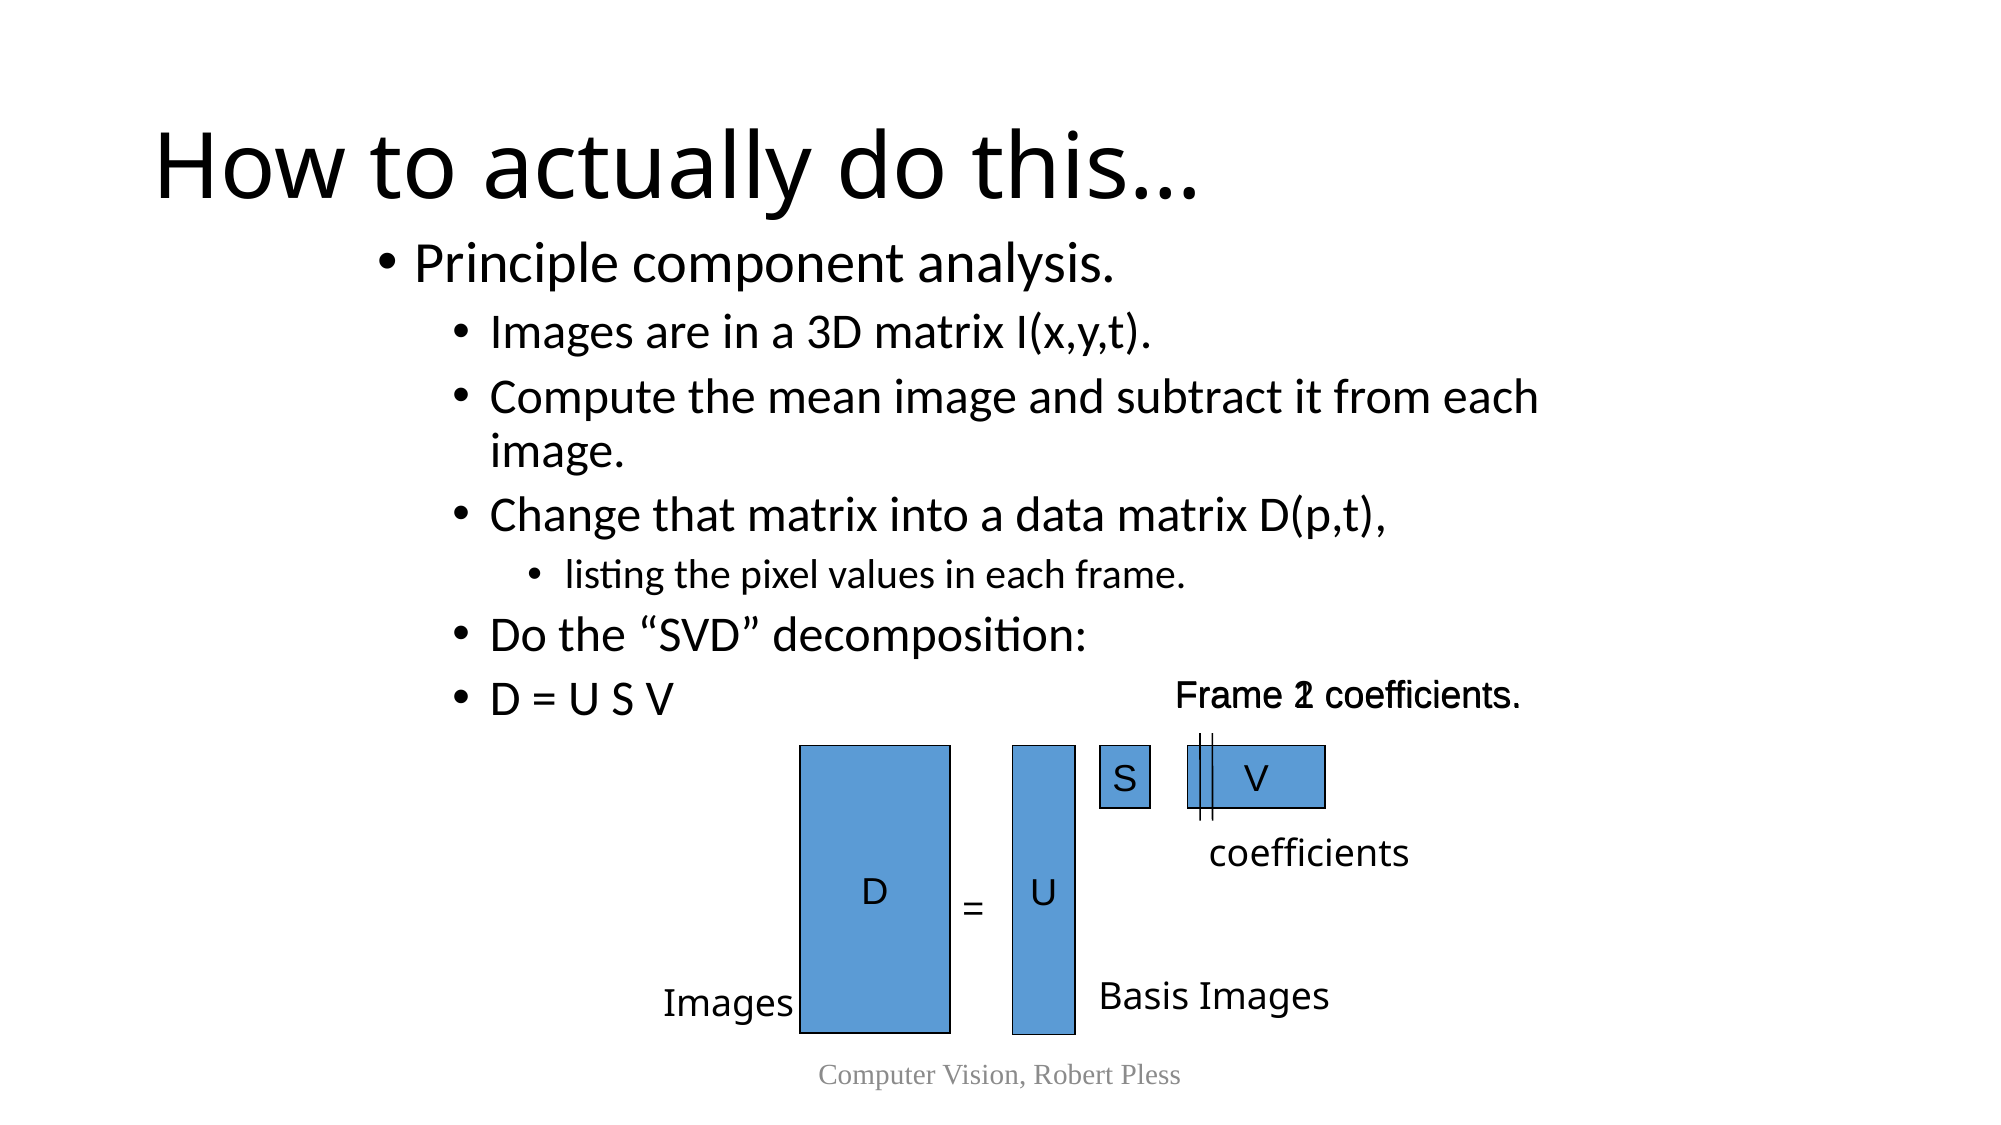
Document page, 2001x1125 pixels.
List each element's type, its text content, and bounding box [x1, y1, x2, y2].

text_box V [1213, 745, 1325, 808]
text_box V [1187, 745, 1200, 808]
text_box V [1201, 745, 1212, 808]
text_box Basis Images [1083, 964, 1346, 1025]
text_box Images [648, 971, 810, 1031]
list Principle component analysis. Images are in a 3D matrix I(x,y,t). Compute the mean image and subtract it from each image. Change that matrix into a data matrix D(p,t), listing the pixel values in each frame. Do the “SVD” decomposition: D = U S V [362, 224, 1638, 1000]
text_box = [947, 876, 1000, 937]
text_box Frame 2 coefficients. [1159, 662, 1537, 723]
text_box U [1012, 745, 1075, 1035]
text_box D [799, 745, 950, 1033]
title How to actually do this… [137, 59, 1863, 278]
text_box coefficients [1193, 821, 1425, 881]
footer Computer Vision, Robert Pless [662, 1042, 1338, 1103]
text_box S [1100, 745, 1150, 808]
